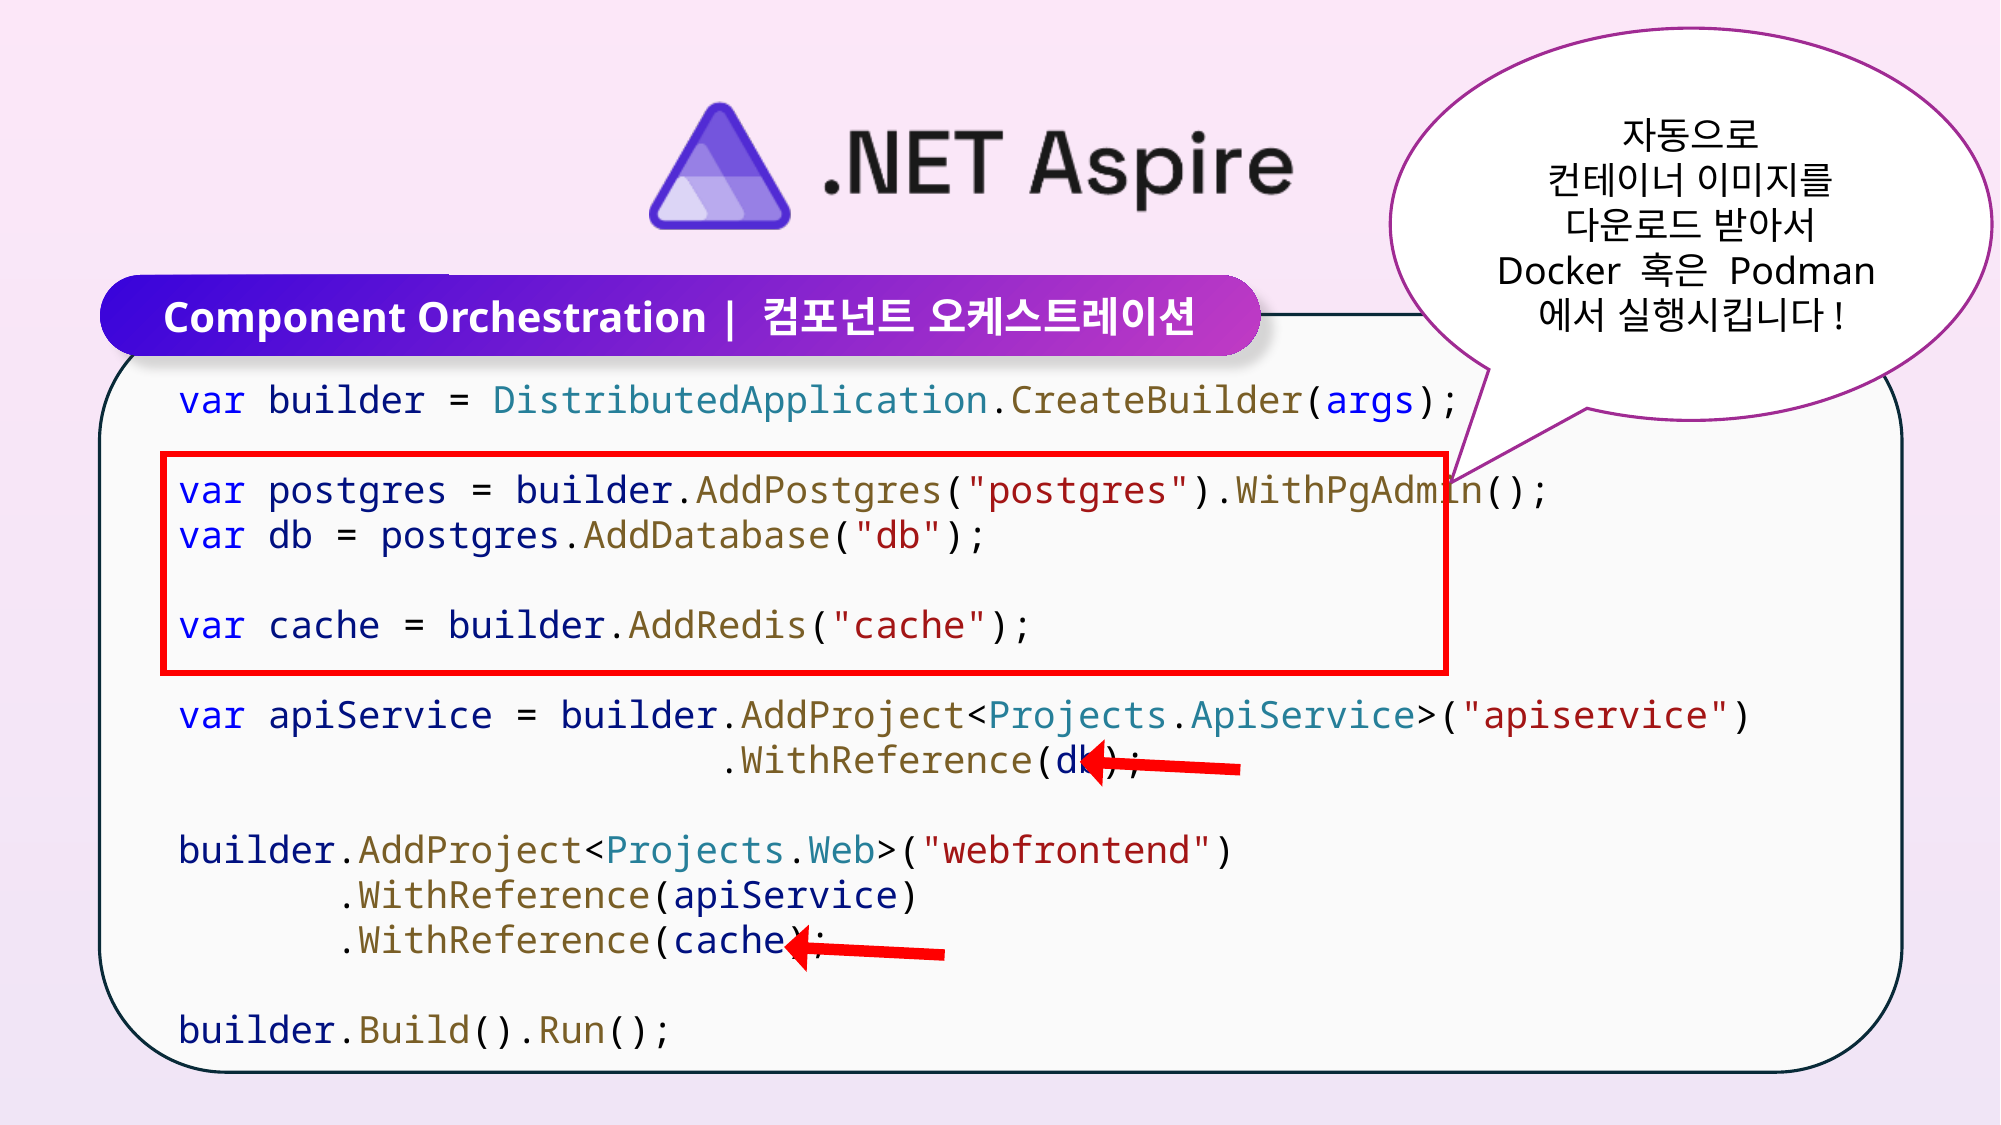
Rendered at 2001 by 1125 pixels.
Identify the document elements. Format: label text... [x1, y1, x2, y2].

picture [648, 82, 1352, 272]
text_box [1824, 376, 1904, 1065]
text_box Component Orchestration | 컴포넌트 오케스트레이션 [100, 275, 1261, 356]
text_box [1077, 735, 1243, 791]
text_box [162, 452, 1447, 674]
text_box 자동으로 컨테이너 이미지를 다운로드 받아서 Docker 혹은 Podman에서 실행시킵니다! [1388, 26, 1994, 402]
text_box [781, 920, 947, 976]
text_box [1258, 312, 1481, 368]
text_box [97, 362, 163, 1058]
text_box var builder = DistributedApplication.CreateBuilder(args); var postgres = builder.AddPostgres("postgres").WithPgAdmin(); var db = postgres.AddDatabase("db"); var cache = builder.AddRedis("cache"); var apiService = builder.AddProject<Projects.ApiService>("apiservice") .WithReference(db); builder.AddProject<Projects.Web>("webfrontend") .WithReference(apiService) .WithReference(cache); builder.Build().Run(); [163, 368, 1824, 1125]
